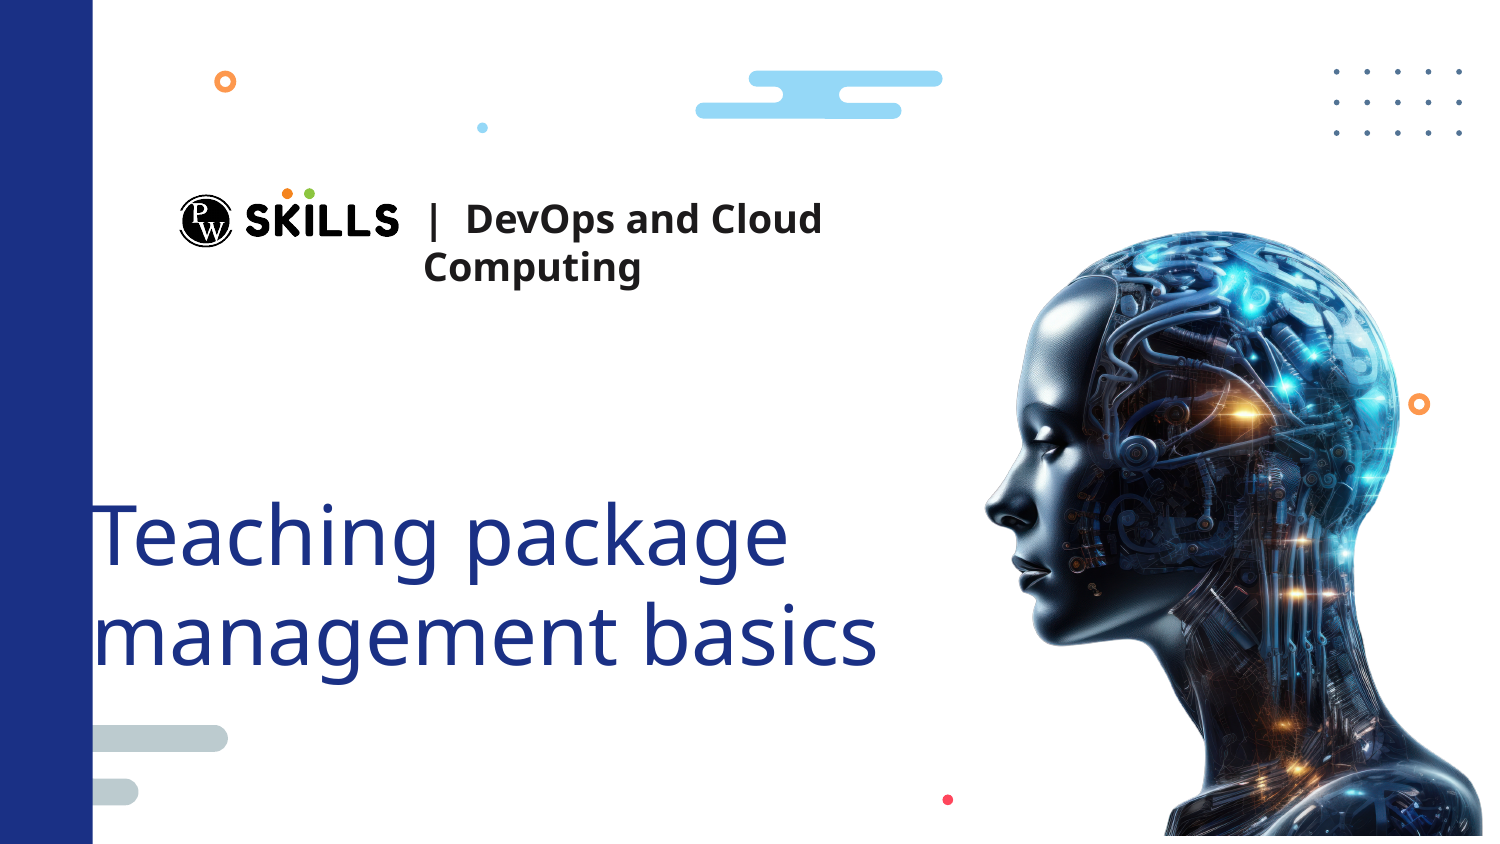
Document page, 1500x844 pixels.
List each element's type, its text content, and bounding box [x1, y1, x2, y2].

text_box [0, 0, 93, 844]
picture [179, 187, 399, 249]
title Teaching package management basics [93, 160, 1036, 844]
picture [967, 213, 1500, 837]
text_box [476, 70, 943, 134]
text_box | DevOps and Cloud Computing [407, 179, 1008, 250]
